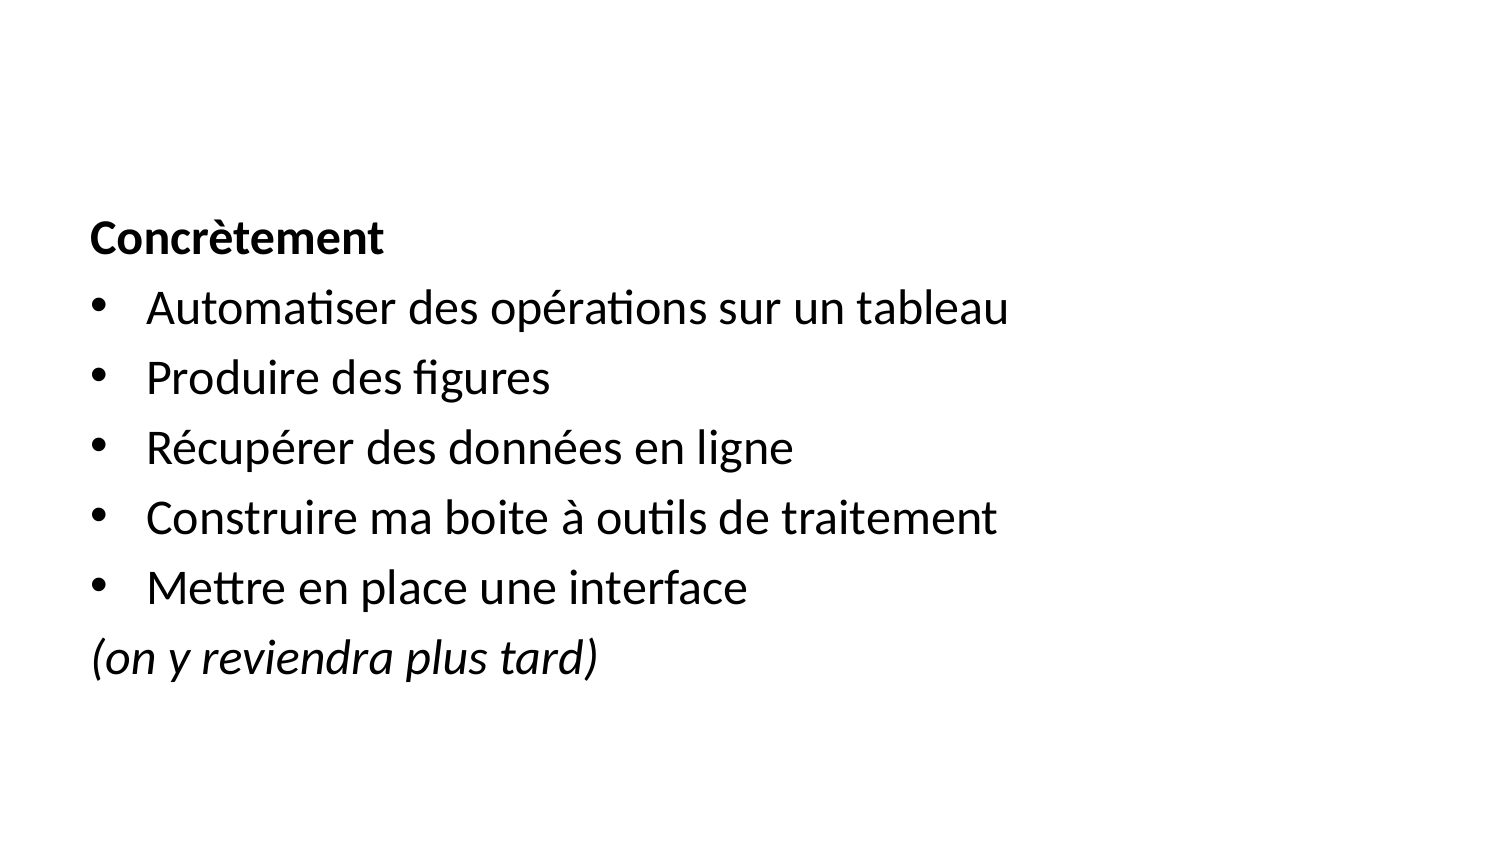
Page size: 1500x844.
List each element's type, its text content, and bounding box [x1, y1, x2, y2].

list Concrètement Automatiser des opérations sur un tableau Produire des figures Récupérer des données en ligne Construire ma boite à outils de traitement Mettre en place une interface (on y reviendra plus tard) [75, 196, 1425, 754]
